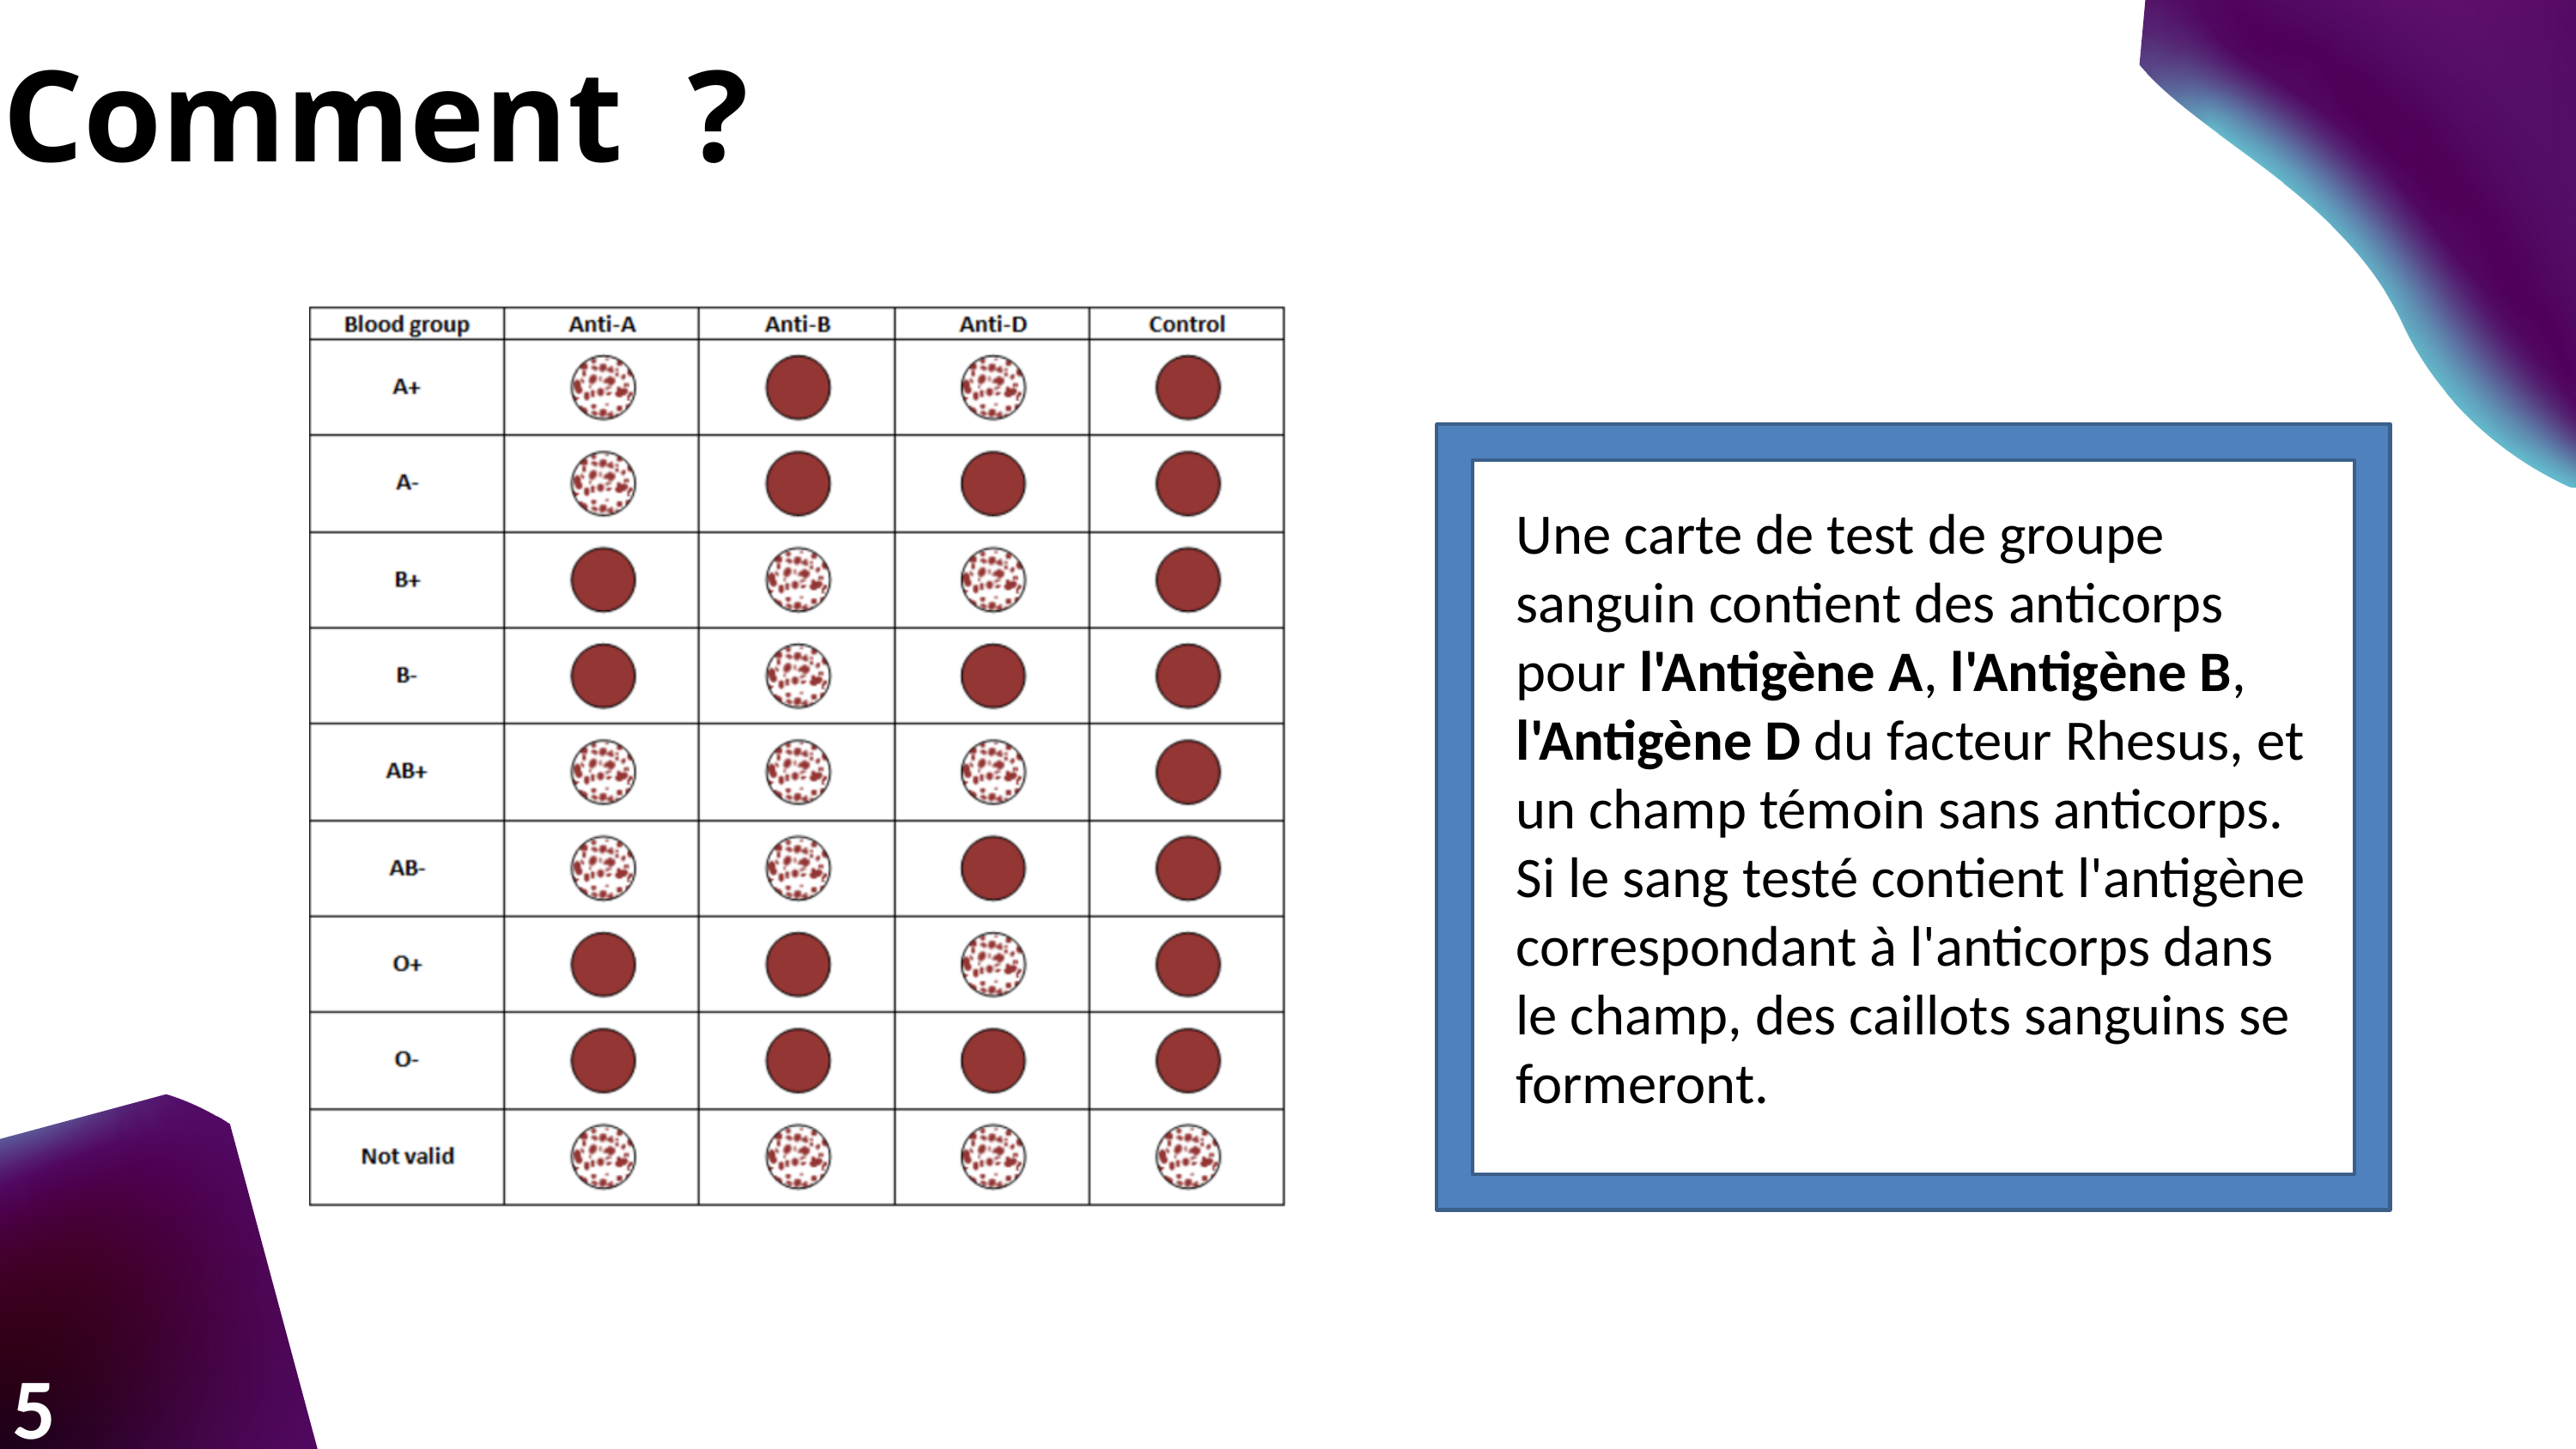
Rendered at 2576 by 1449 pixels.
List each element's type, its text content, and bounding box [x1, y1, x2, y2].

text_box [2106, 0, 2576, 488]
text_box [0, 1080, 318, 1449]
text_box 5 [0, 1346, 252, 1449]
picture [309, 306, 1289, 1210]
text_box Une carte de test de groupe sanguin contient des anticorps pour l'Antigène A, l'Antigène B, l'Antigène D du facteur Rhesus, et un champ témoin sans anticorps. Si le sang testé contient l'antigène correspondant à l'anticorps dans le champ, des caillots sanguins se formeront. [1503, 490, 2341, 1121]
text_box Comment ? [0, 37, 810, 187]
text_box [1435, 422, 2392, 1212]
